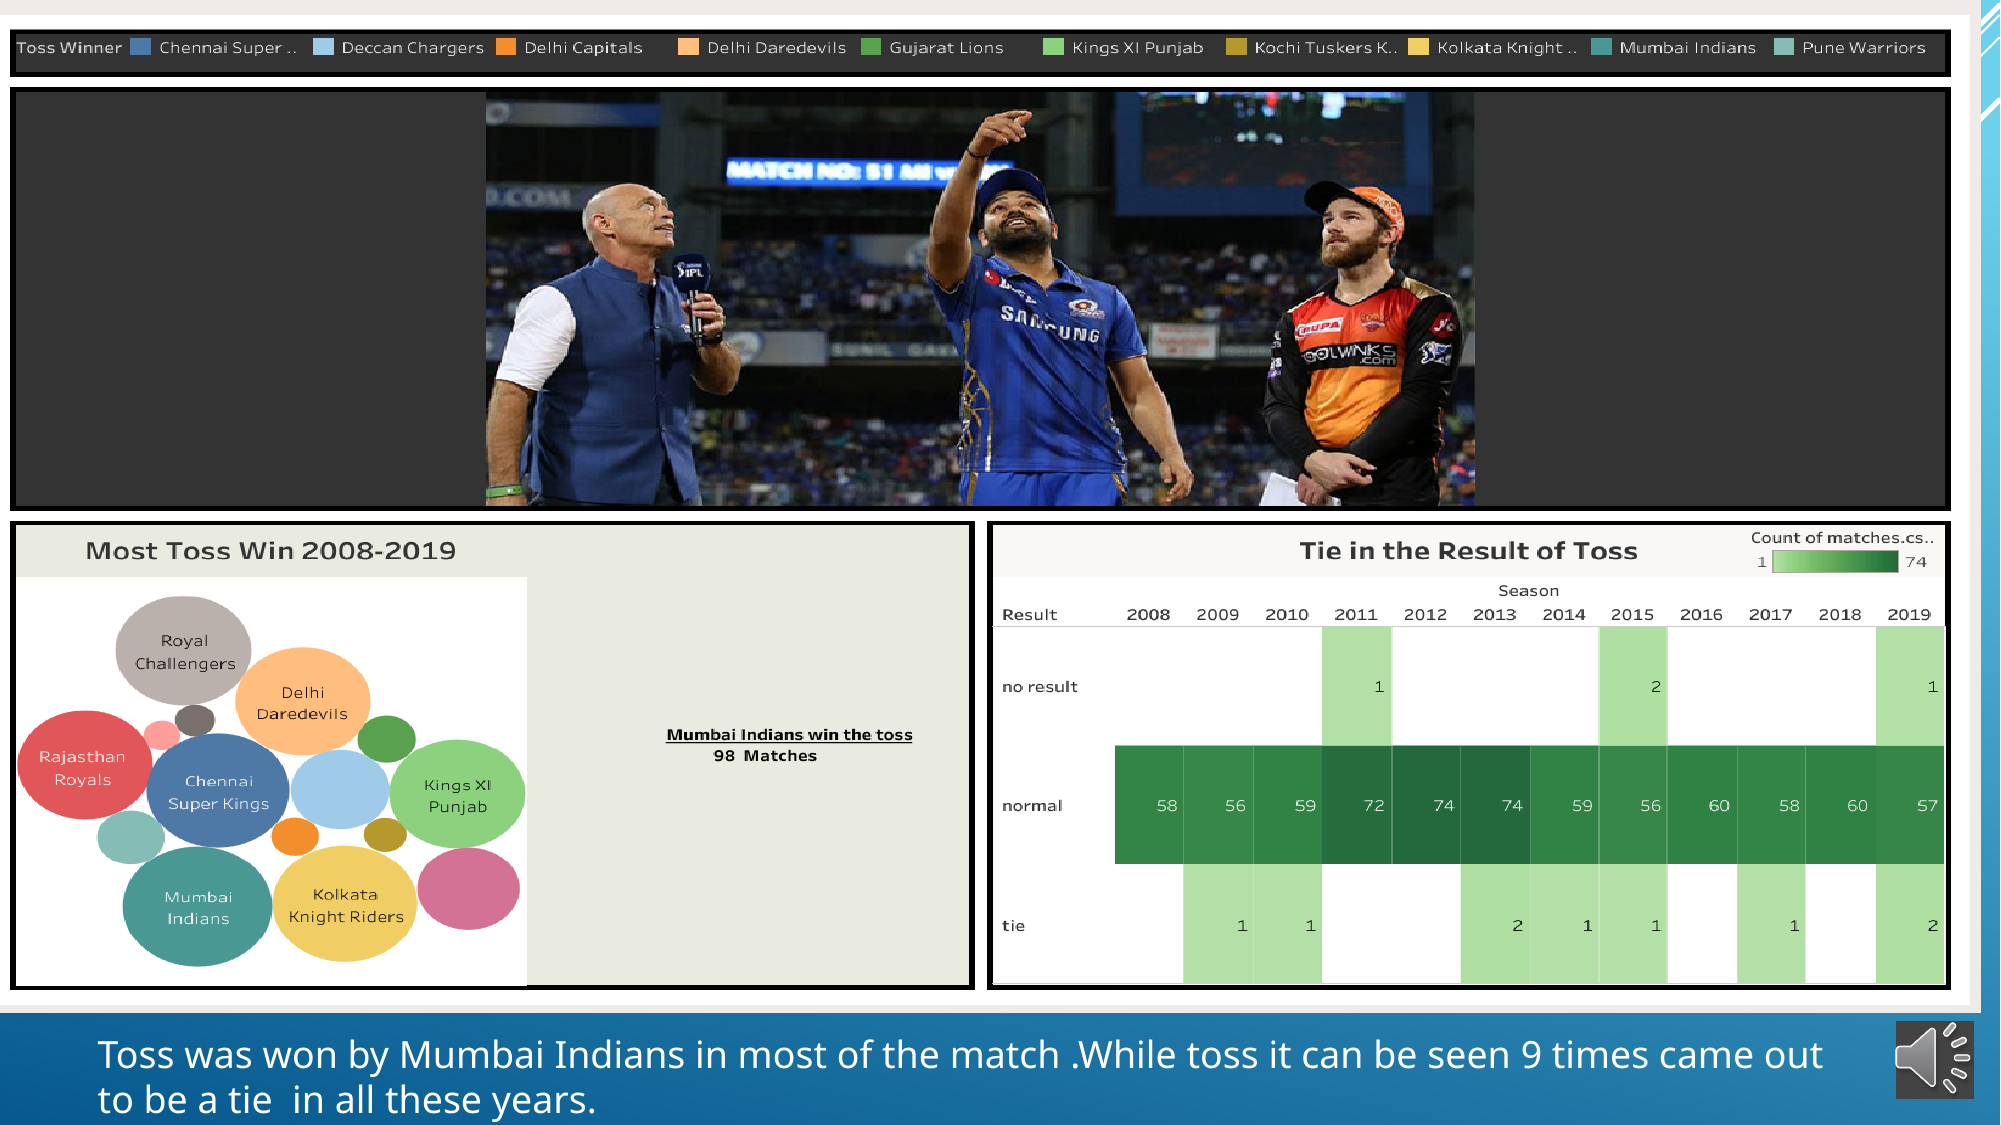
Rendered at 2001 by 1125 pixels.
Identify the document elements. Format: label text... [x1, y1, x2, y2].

picture [0, 0, 1982, 1013]
picture [1894, 1019, 1976, 1101]
text_box Toss was won by Mumbai Indians in most of the match .While toss it can be seen 9 times came out to be a tie in all these years. [82, 1023, 1879, 1125]
